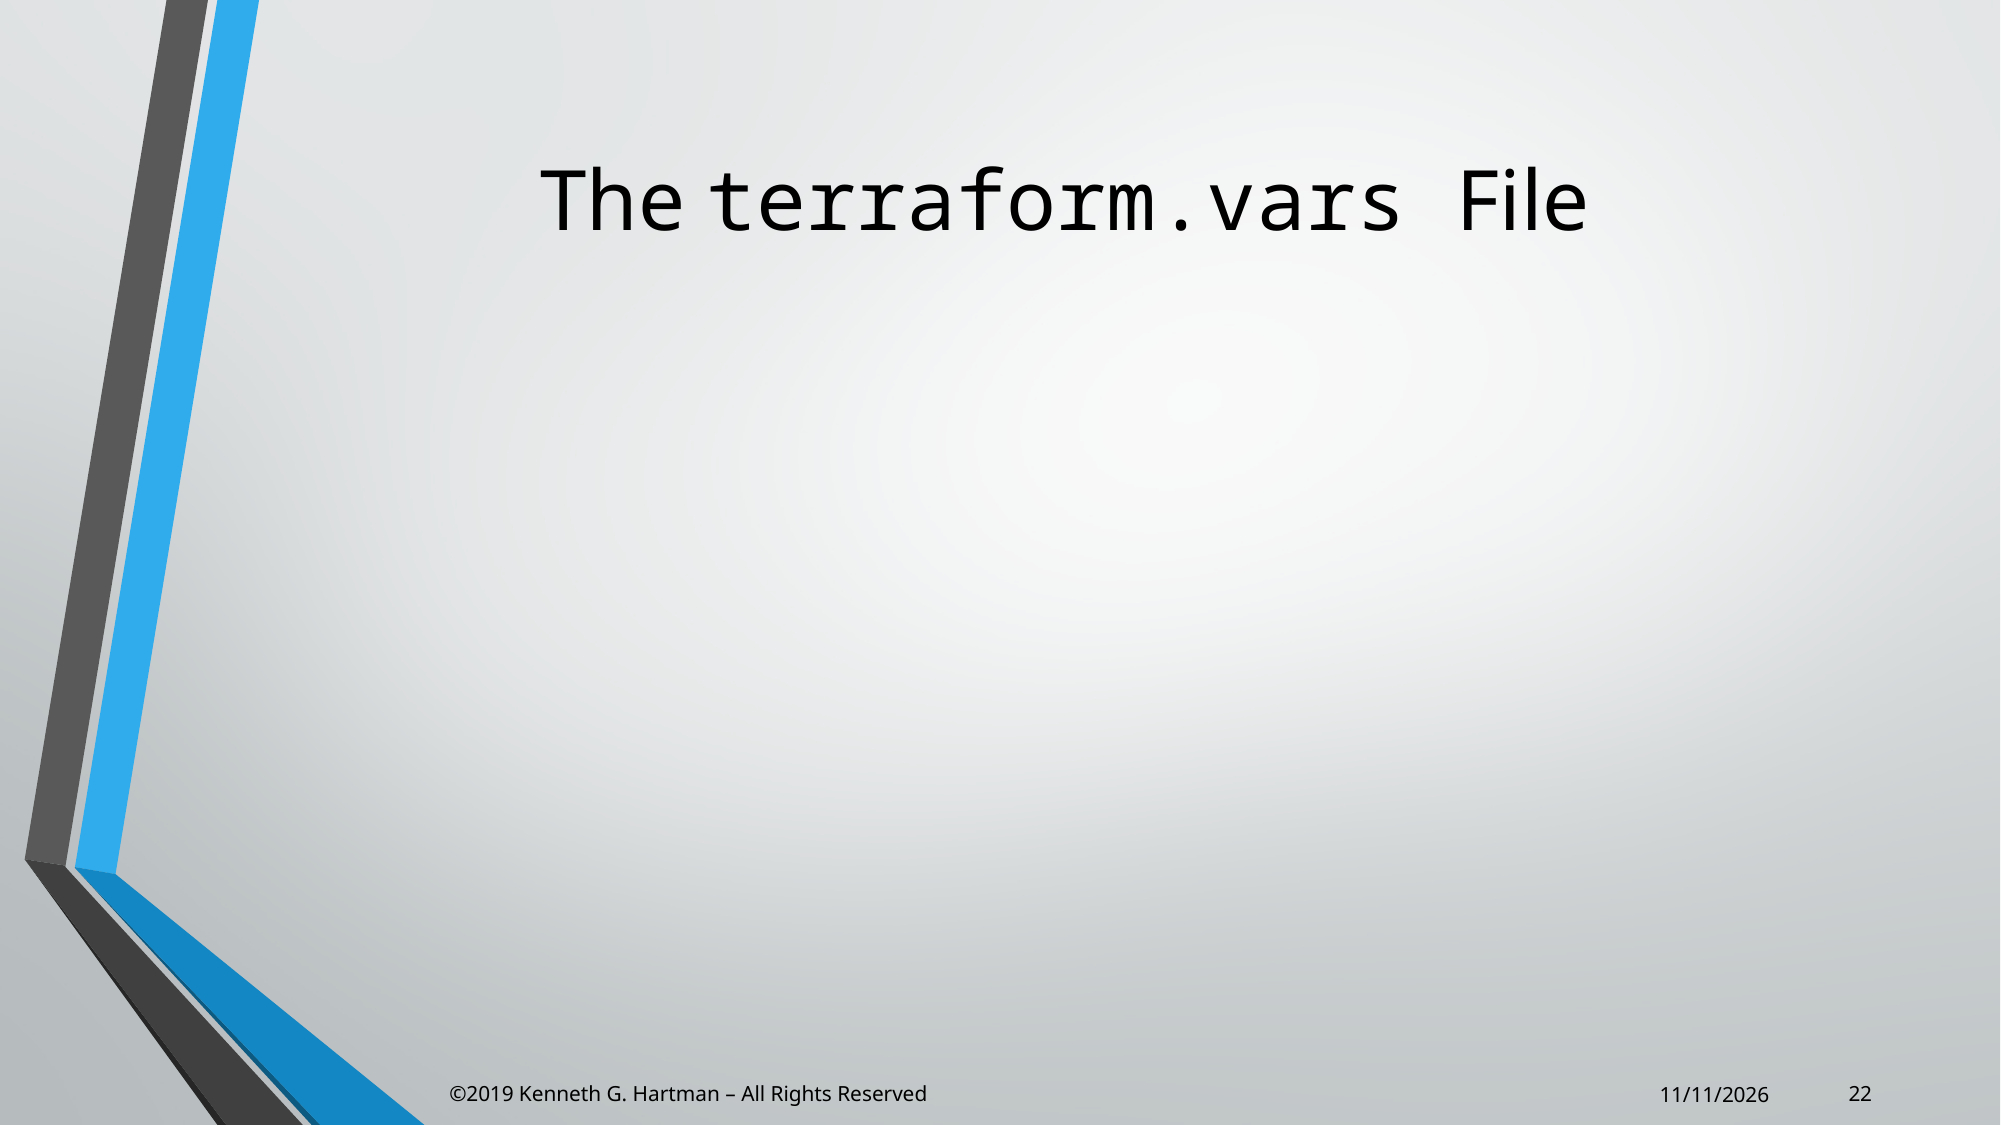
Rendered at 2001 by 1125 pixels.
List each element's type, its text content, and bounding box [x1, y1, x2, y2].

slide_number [1597, 1066, 1784, 1125]
slide_number 22 [1796, 1065, 1887, 1125]
title The terraform.vars File [243, 112, 1887, 281]
footer ©2019 Kenneth G. Hartman – All Rights Reserved [434, 1065, 1597, 1125]
